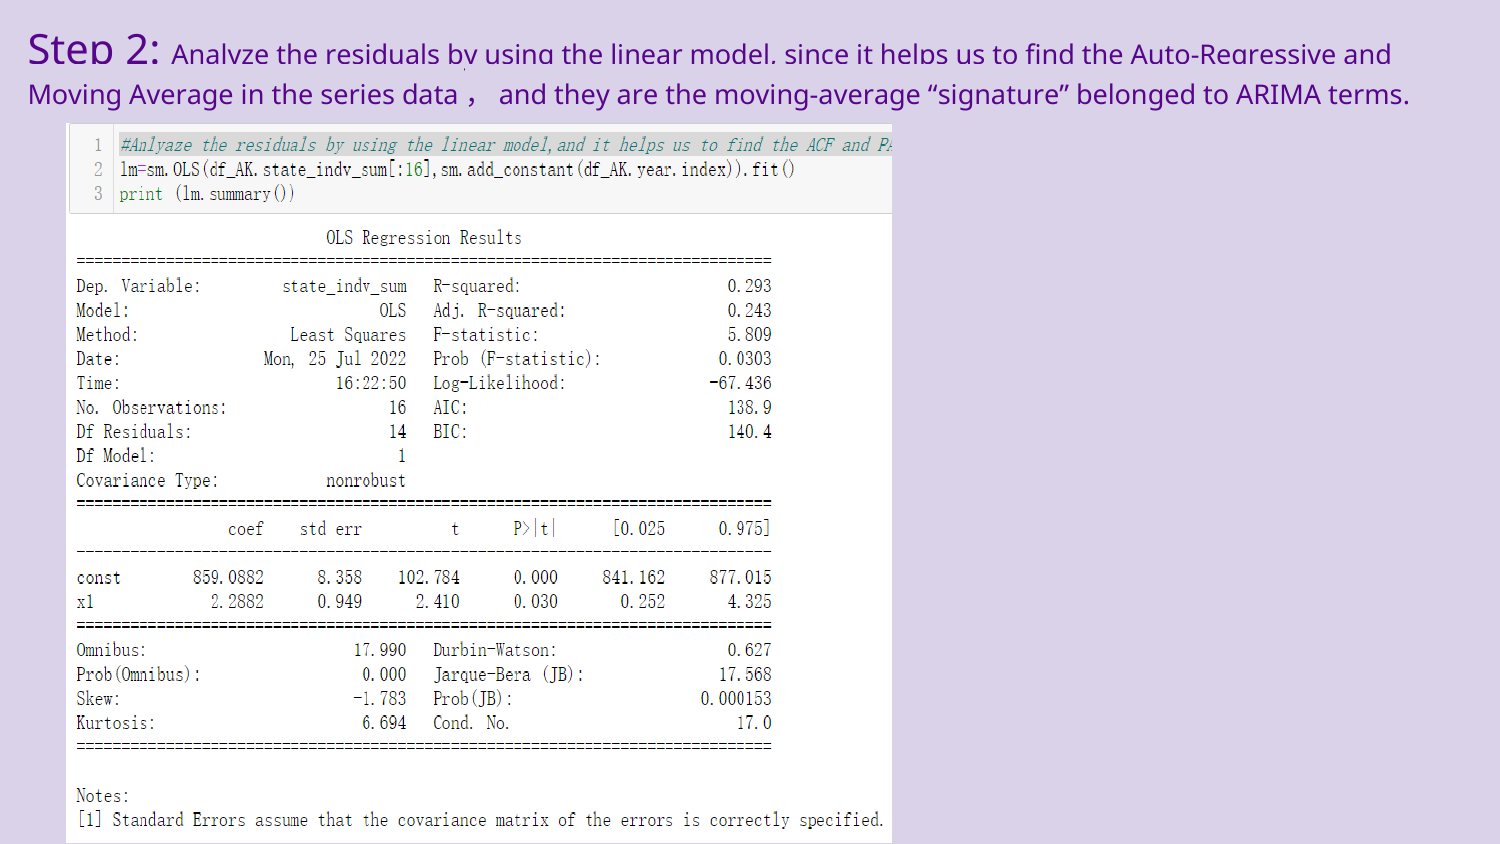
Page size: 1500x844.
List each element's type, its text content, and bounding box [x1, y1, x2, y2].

picture [66, 123, 892, 843]
text_box Step 2: Analyze the residuals by using the linear model, since it helps us to find the Auto-Regressive and Moving Average in the series data，and they are the moving-average “signature” belonged to ARIMA terms. [12, 0, 1500, 125]
